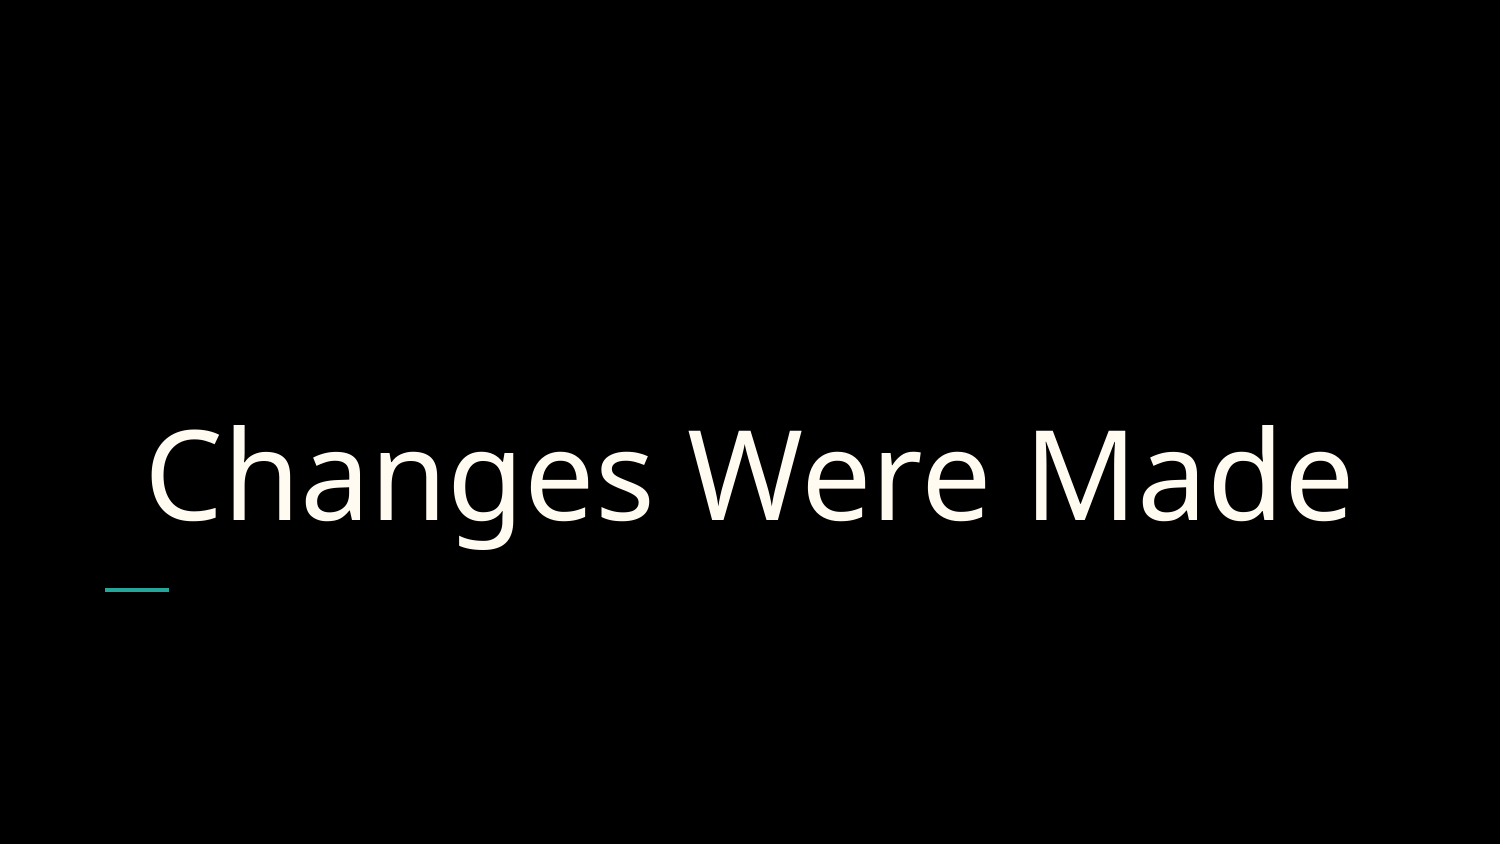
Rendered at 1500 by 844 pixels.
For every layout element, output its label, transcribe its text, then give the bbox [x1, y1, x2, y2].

title Changes Were Made [84, 310, 1416, 561]
